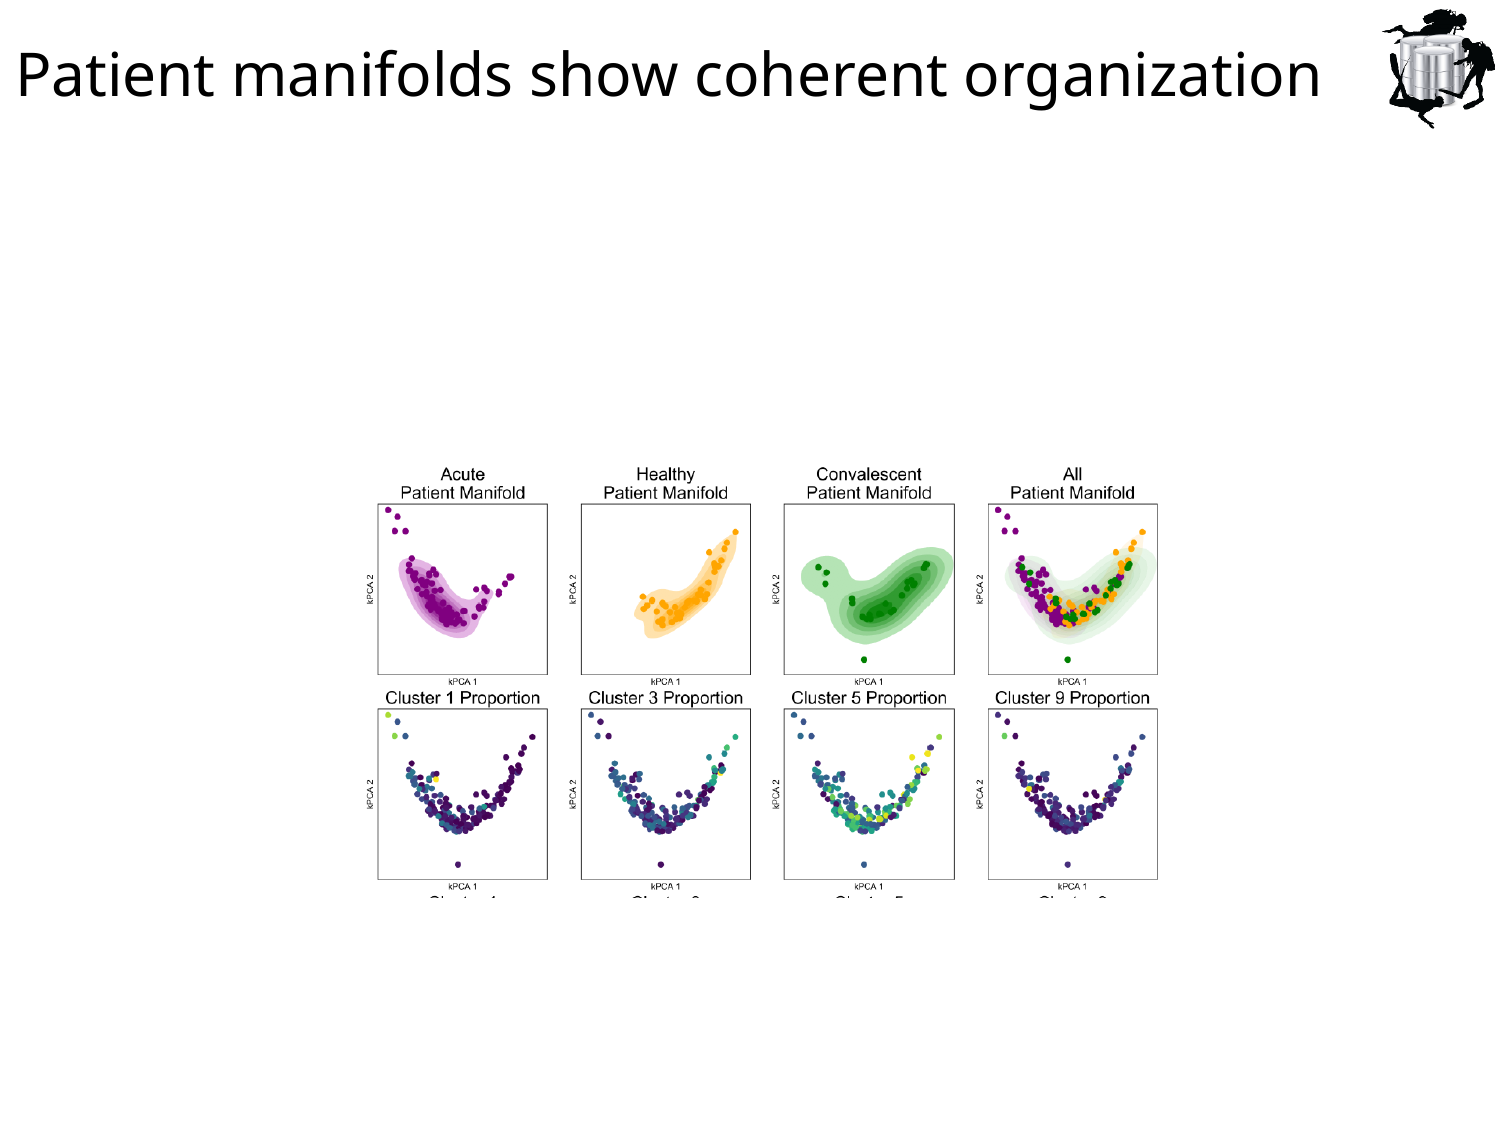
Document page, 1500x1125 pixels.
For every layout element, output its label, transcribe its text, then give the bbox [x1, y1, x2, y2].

picture [324, 408, 1175, 898]
picture [1376, 5, 1498, 131]
title Patient manifolds show coherent organization [0, 11, 1377, 143]
